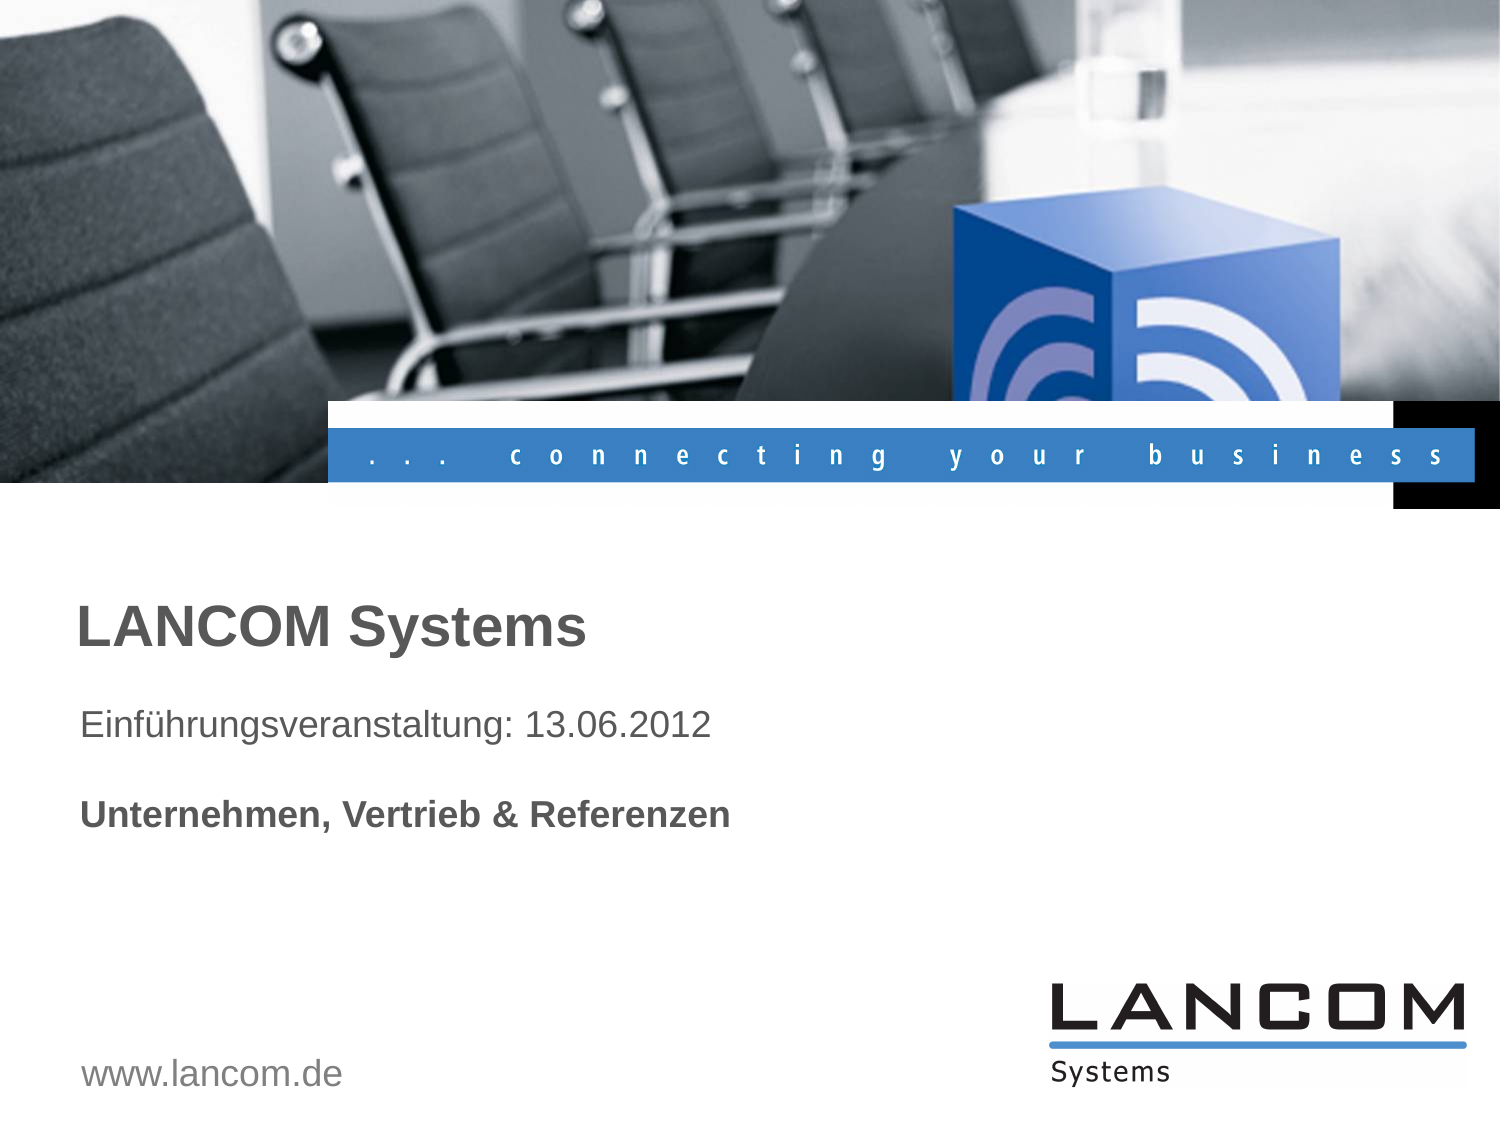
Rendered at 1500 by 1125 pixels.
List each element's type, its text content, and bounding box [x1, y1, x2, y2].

picture [1048, 983, 1467, 1088]
picture [0, 0, 1500, 509]
subtitle Einführungsveranstaltung: 13.06.2012 Unternehmen, Vertrieb & Referenzen [64, 692, 1111, 882]
